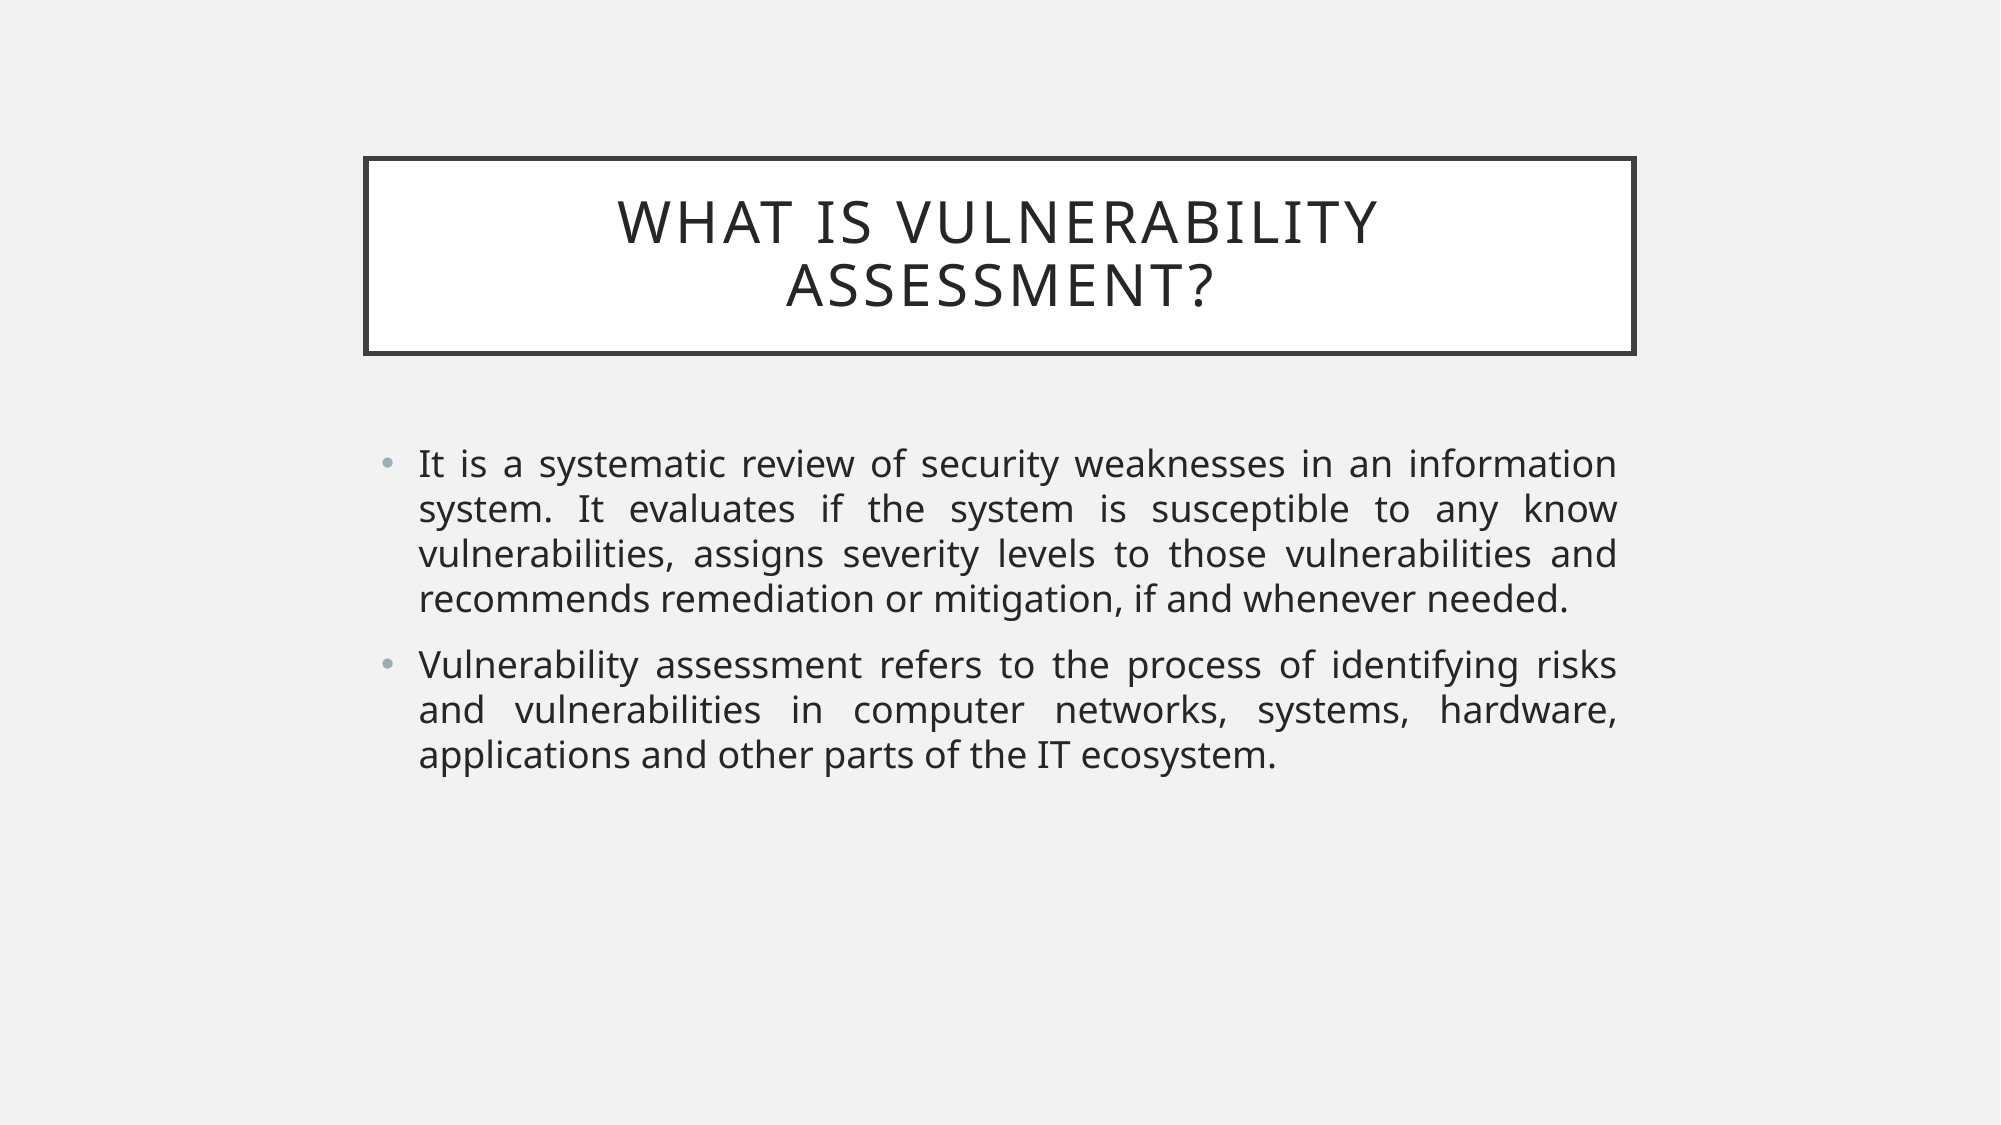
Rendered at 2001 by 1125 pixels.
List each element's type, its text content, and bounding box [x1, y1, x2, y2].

list It is a systematic review of security weaknesses in an information system. It evaluates if the system is susceptible to any know vulnerabilities, assigns severity levels to those vulnerabilities and recommends remediation or mitigation, if and whenever needed. Vulnerability assessment refers to the process of identifying risks and vulnerabilities in computer networks, systems, hardware, applications and other parts of the IT ecosystem. [366, 432, 1634, 942]
title What is Vulnerability Assessment? [363, 156, 1637, 356]
